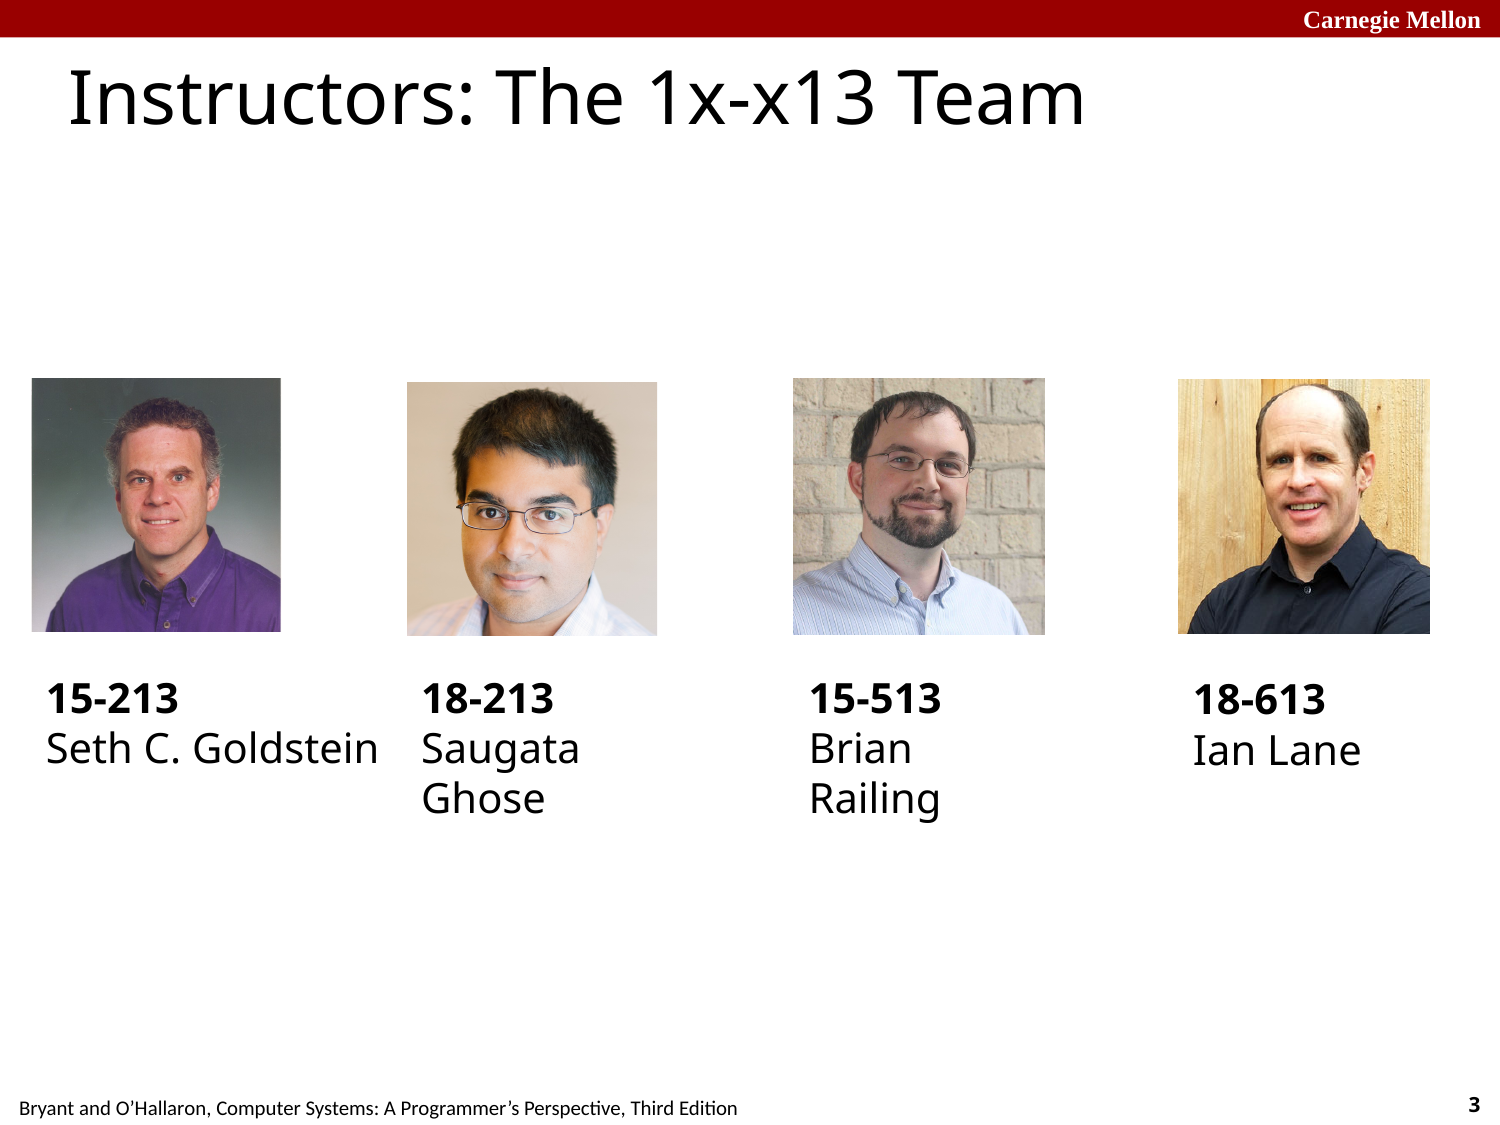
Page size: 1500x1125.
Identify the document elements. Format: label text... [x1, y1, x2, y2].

text_box Carnegie Mellon [1147, 37, 1365, 41]
text_box 18-213 Saugata Ghose [406, 664, 707, 830]
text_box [30, 378, 414, 781]
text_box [793, 378, 1069, 781]
text_box 18-613 Ian Lane [1178, 665, 1500, 781]
picture [414, 382, 658, 637]
title Instructors: The 1x-x13 Team [62, 41, 1438, 149]
picture [1177, 379, 1431, 634]
